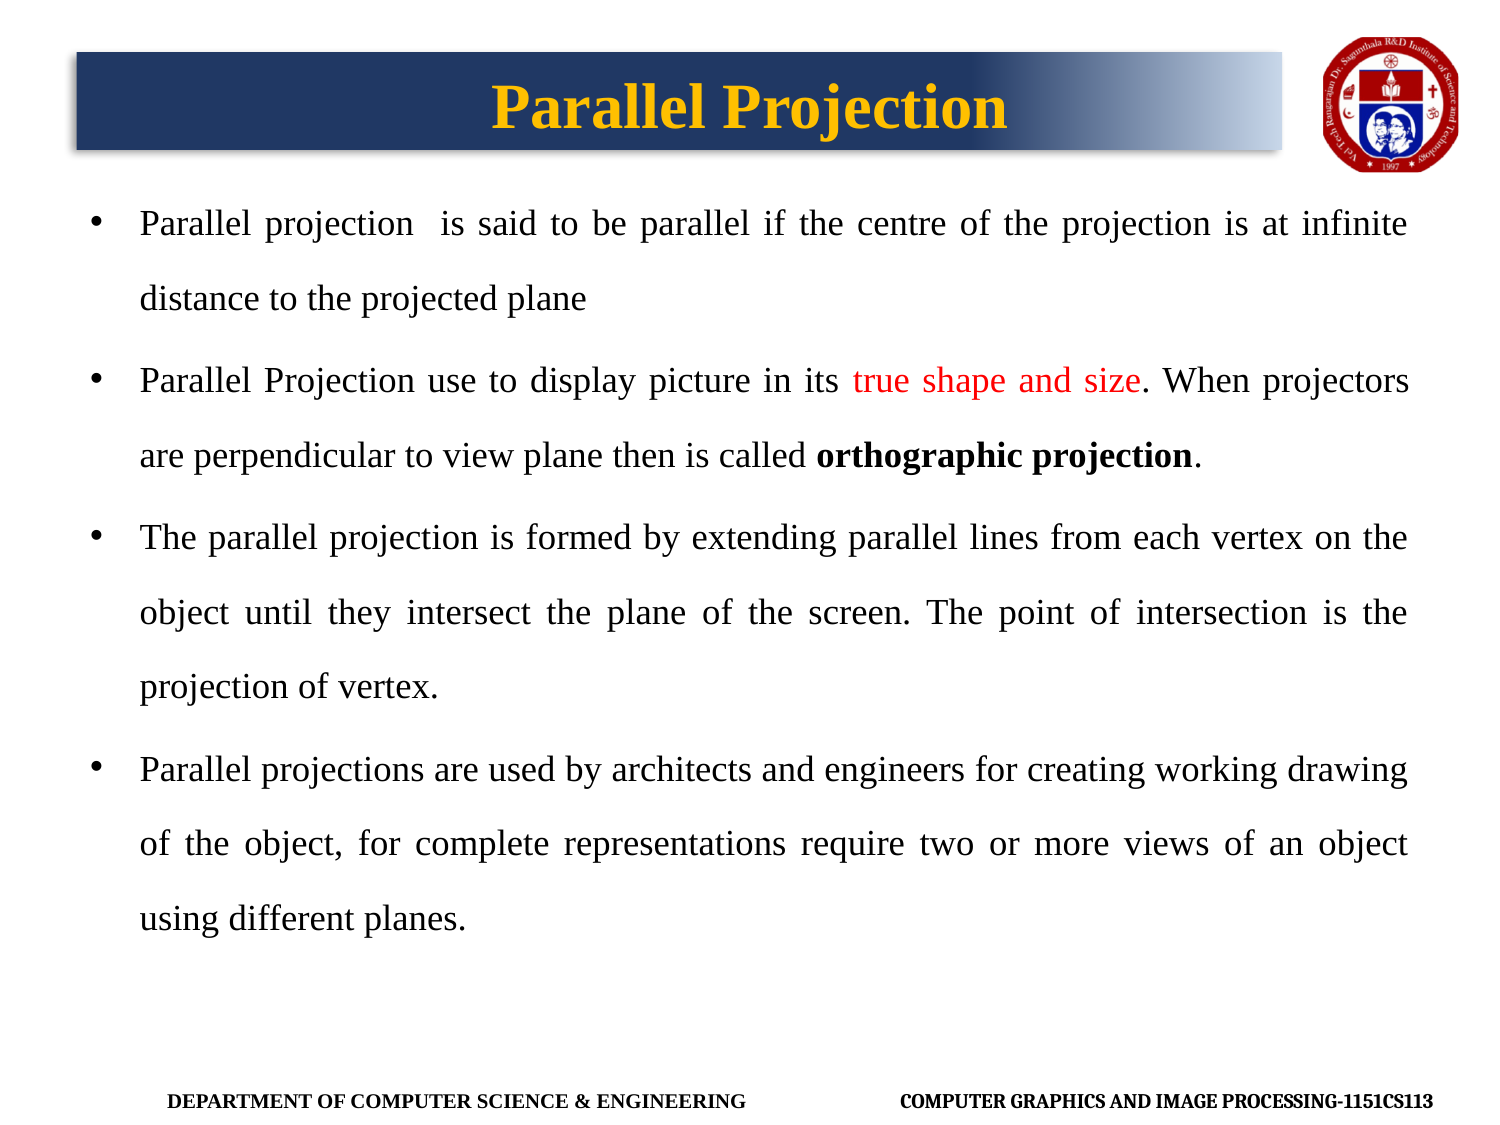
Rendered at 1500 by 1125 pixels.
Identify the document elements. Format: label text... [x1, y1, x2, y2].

title Parallel Projection [75, 56, 1425, 160]
list Parallel projection is said to be parallel if the centre of the projection is at infinite distance to the projected plane Parallel Projection use to display picture in its true shape and size. When projectors are perpendicular to view plane then is called orthographic projection. The parallel projection is formed by extending parallel lines from each vertex on the object until they intersect the plane of the screen. The point of intersection is the projection of vertex. Parallel projections are used by architects and engineers for creating working drawing of the object, for complete representations require two or more views of an object using different planes. [75, 160, 1425, 1071]
picture [1324, 38, 1458, 172]
